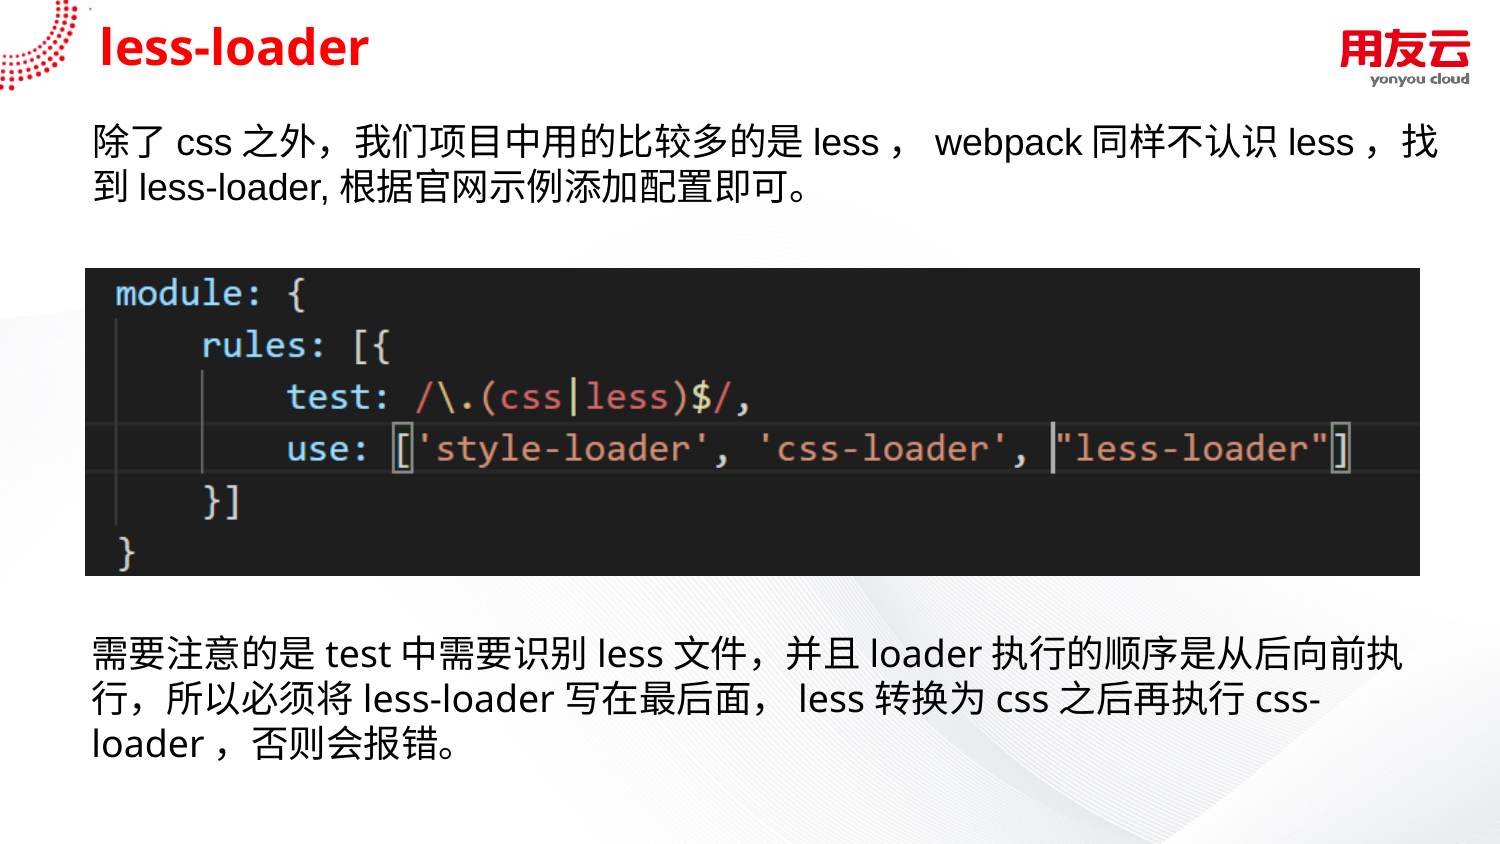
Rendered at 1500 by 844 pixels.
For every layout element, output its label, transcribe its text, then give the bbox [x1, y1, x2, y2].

title less-loader [85, 3, 1436, 87]
text_box 除了css之外，我们项目中用的比较多的是less，webpack同样不认识less，找到less-loader,根据官网示例添加配置即可。 [77, 110, 1472, 216]
picture [0, 0, 1500, 844]
text_box 需要注意的是test中需要识别less文件，并且loader执行的顺序是从后向前执行，所以必须将less-loader写在最后面，less转换为css之后再执行css-loader，否则会报错。 [76, 622, 1436, 773]
